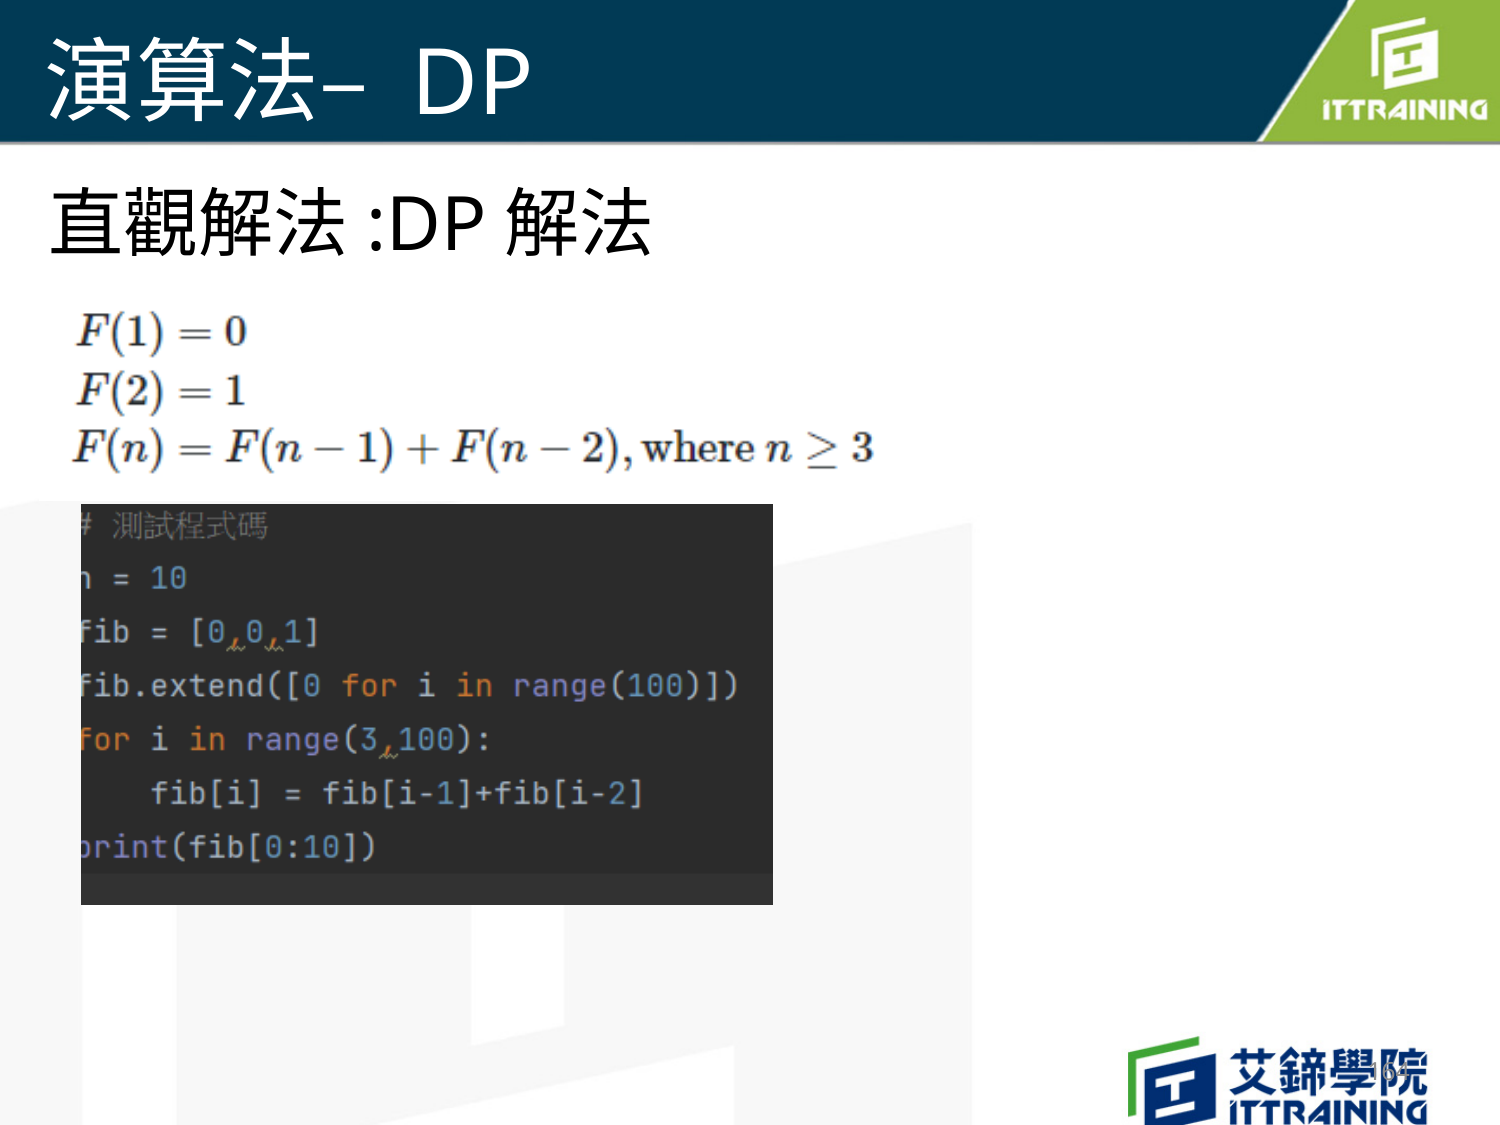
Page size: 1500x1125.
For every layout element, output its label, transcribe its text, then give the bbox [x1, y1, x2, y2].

picture [0, 0, 1500, 1125]
picture [38, 287, 890, 501]
title 演算法– DP [29, 0, 1380, 172]
picture [80, 504, 774, 906]
slide_number 164 [1074, 1042, 1425, 1103]
list 直觀解法:DP解法 [33, 168, 1418, 1071]
